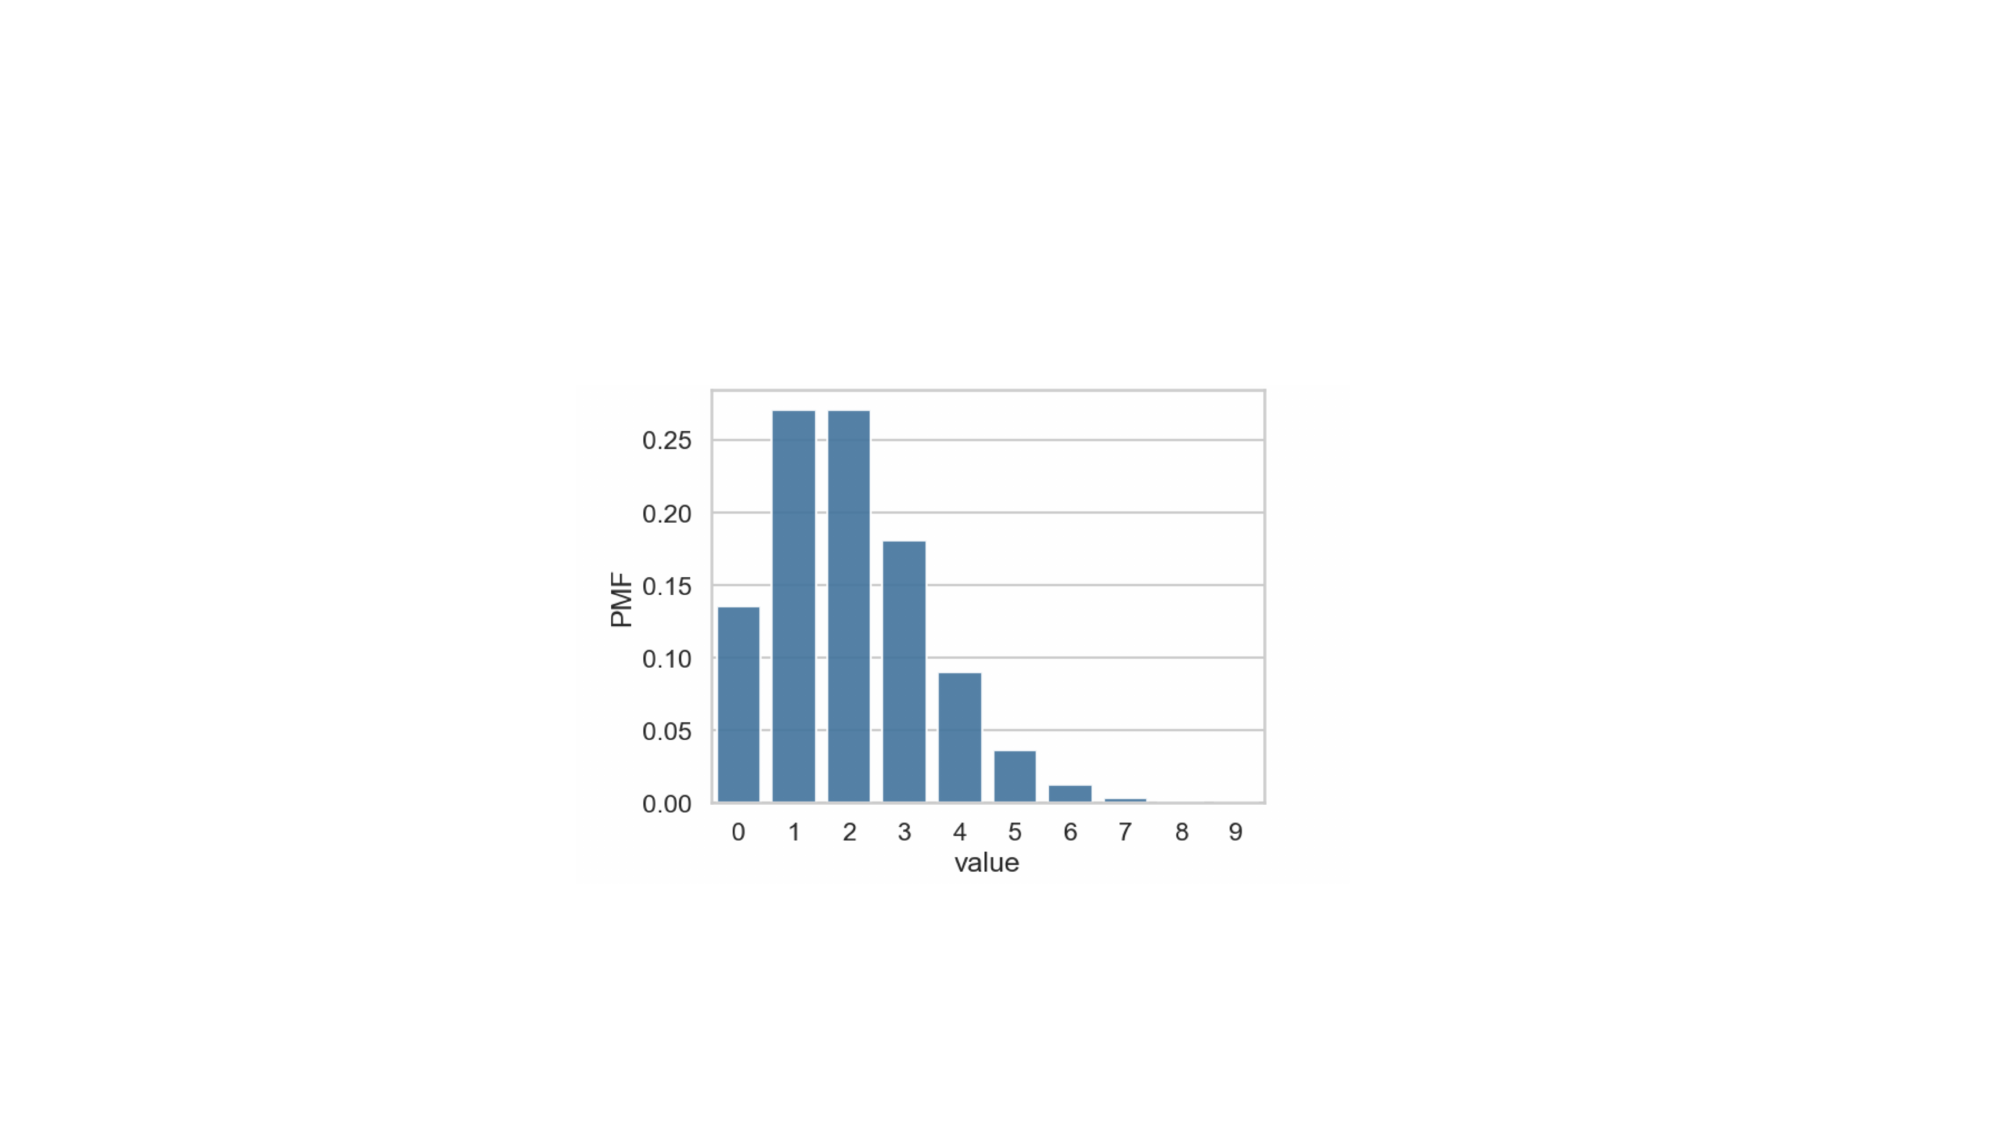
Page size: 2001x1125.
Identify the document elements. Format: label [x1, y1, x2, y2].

picture [575, 385, 1350, 884]
